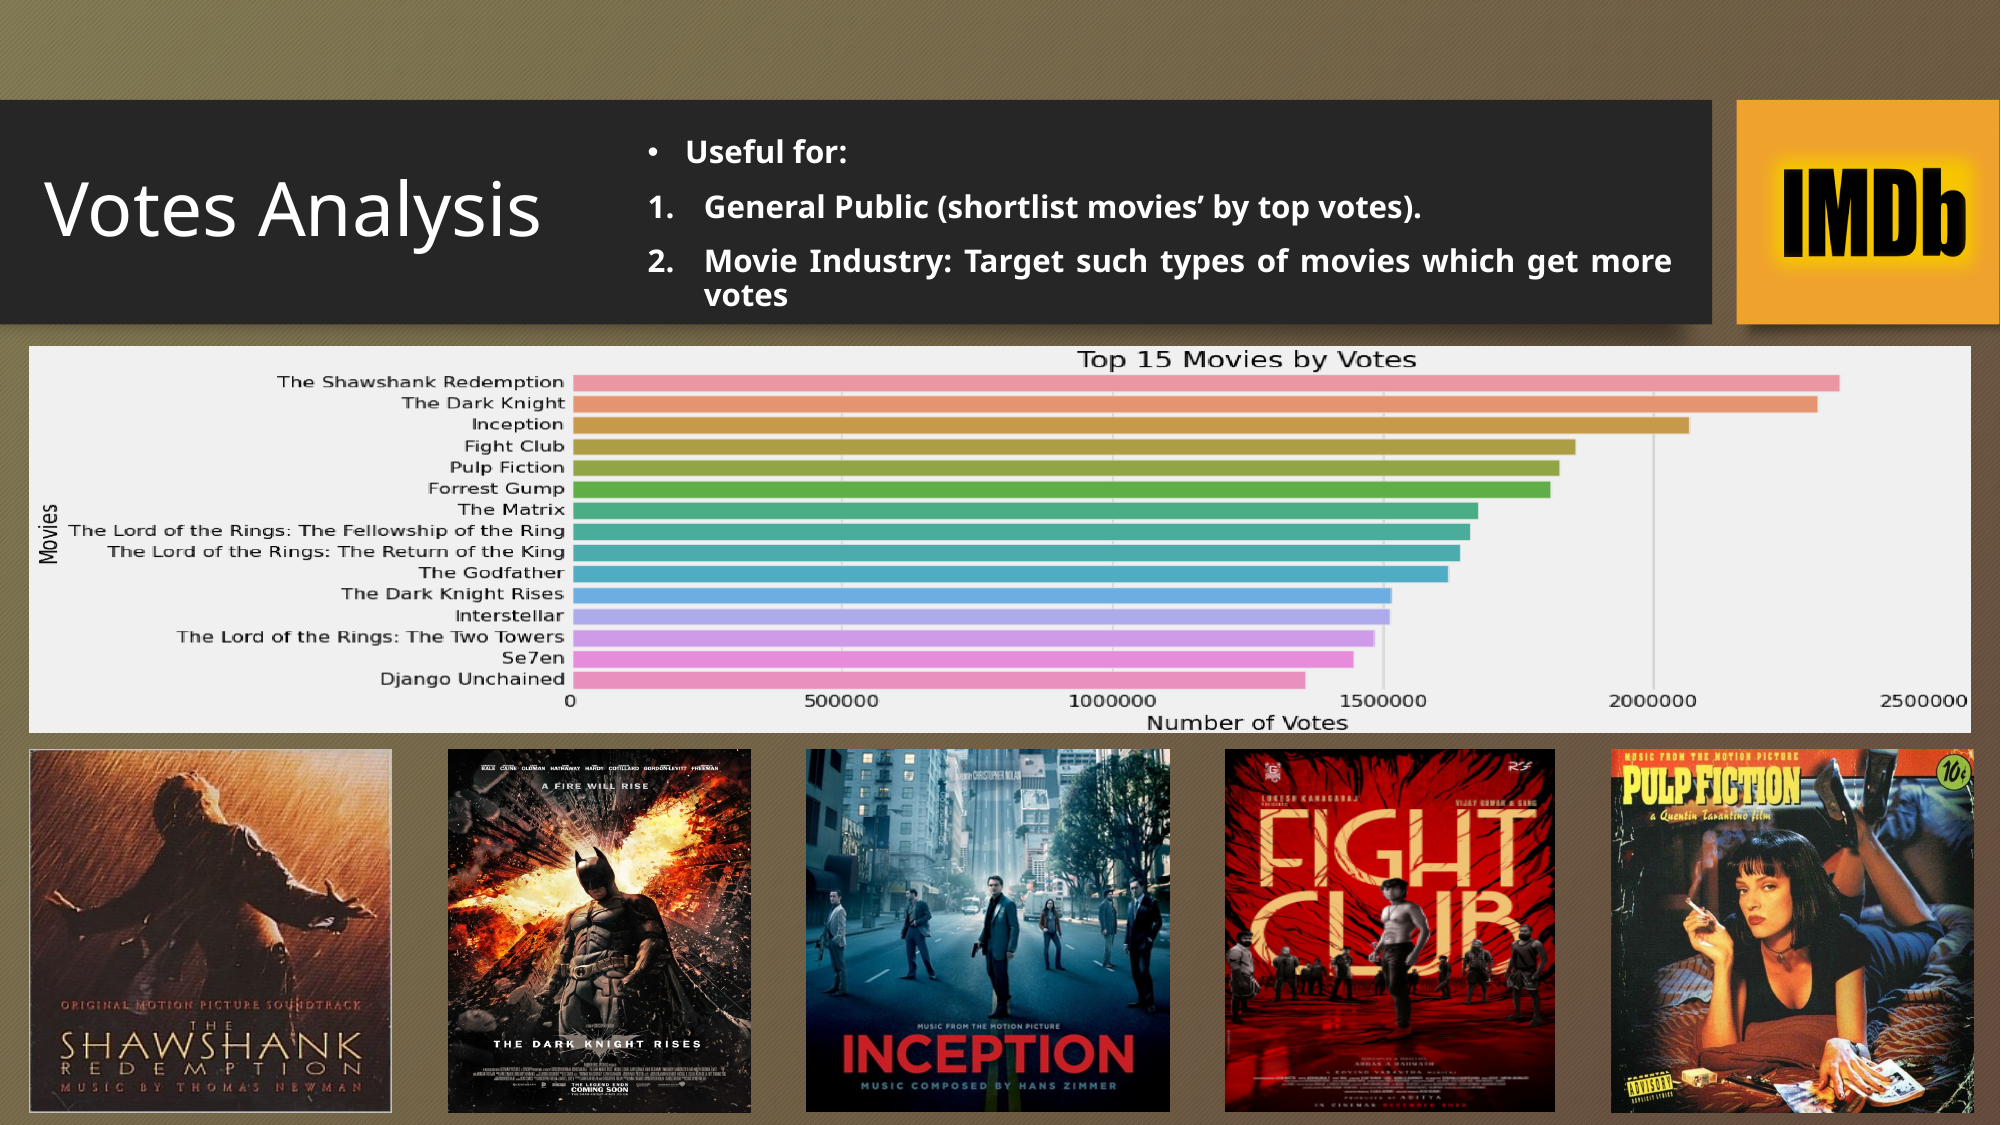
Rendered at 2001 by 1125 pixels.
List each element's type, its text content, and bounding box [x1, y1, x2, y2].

title Votes Analysis [29, 123, 1689, 301]
picture [29, 748, 392, 1113]
picture [447, 748, 751, 1113]
picture [806, 749, 1170, 1113]
text_box Useful for: General Public (shortlist movies’ by top votes). Movie Industry: Target such types of movies which get more votes [632, 129, 1689, 248]
picture [1611, 749, 1974, 1113]
picture [1754, 140, 1992, 285]
picture [1225, 749, 1556, 1113]
picture [0, 325, 2000, 734]
